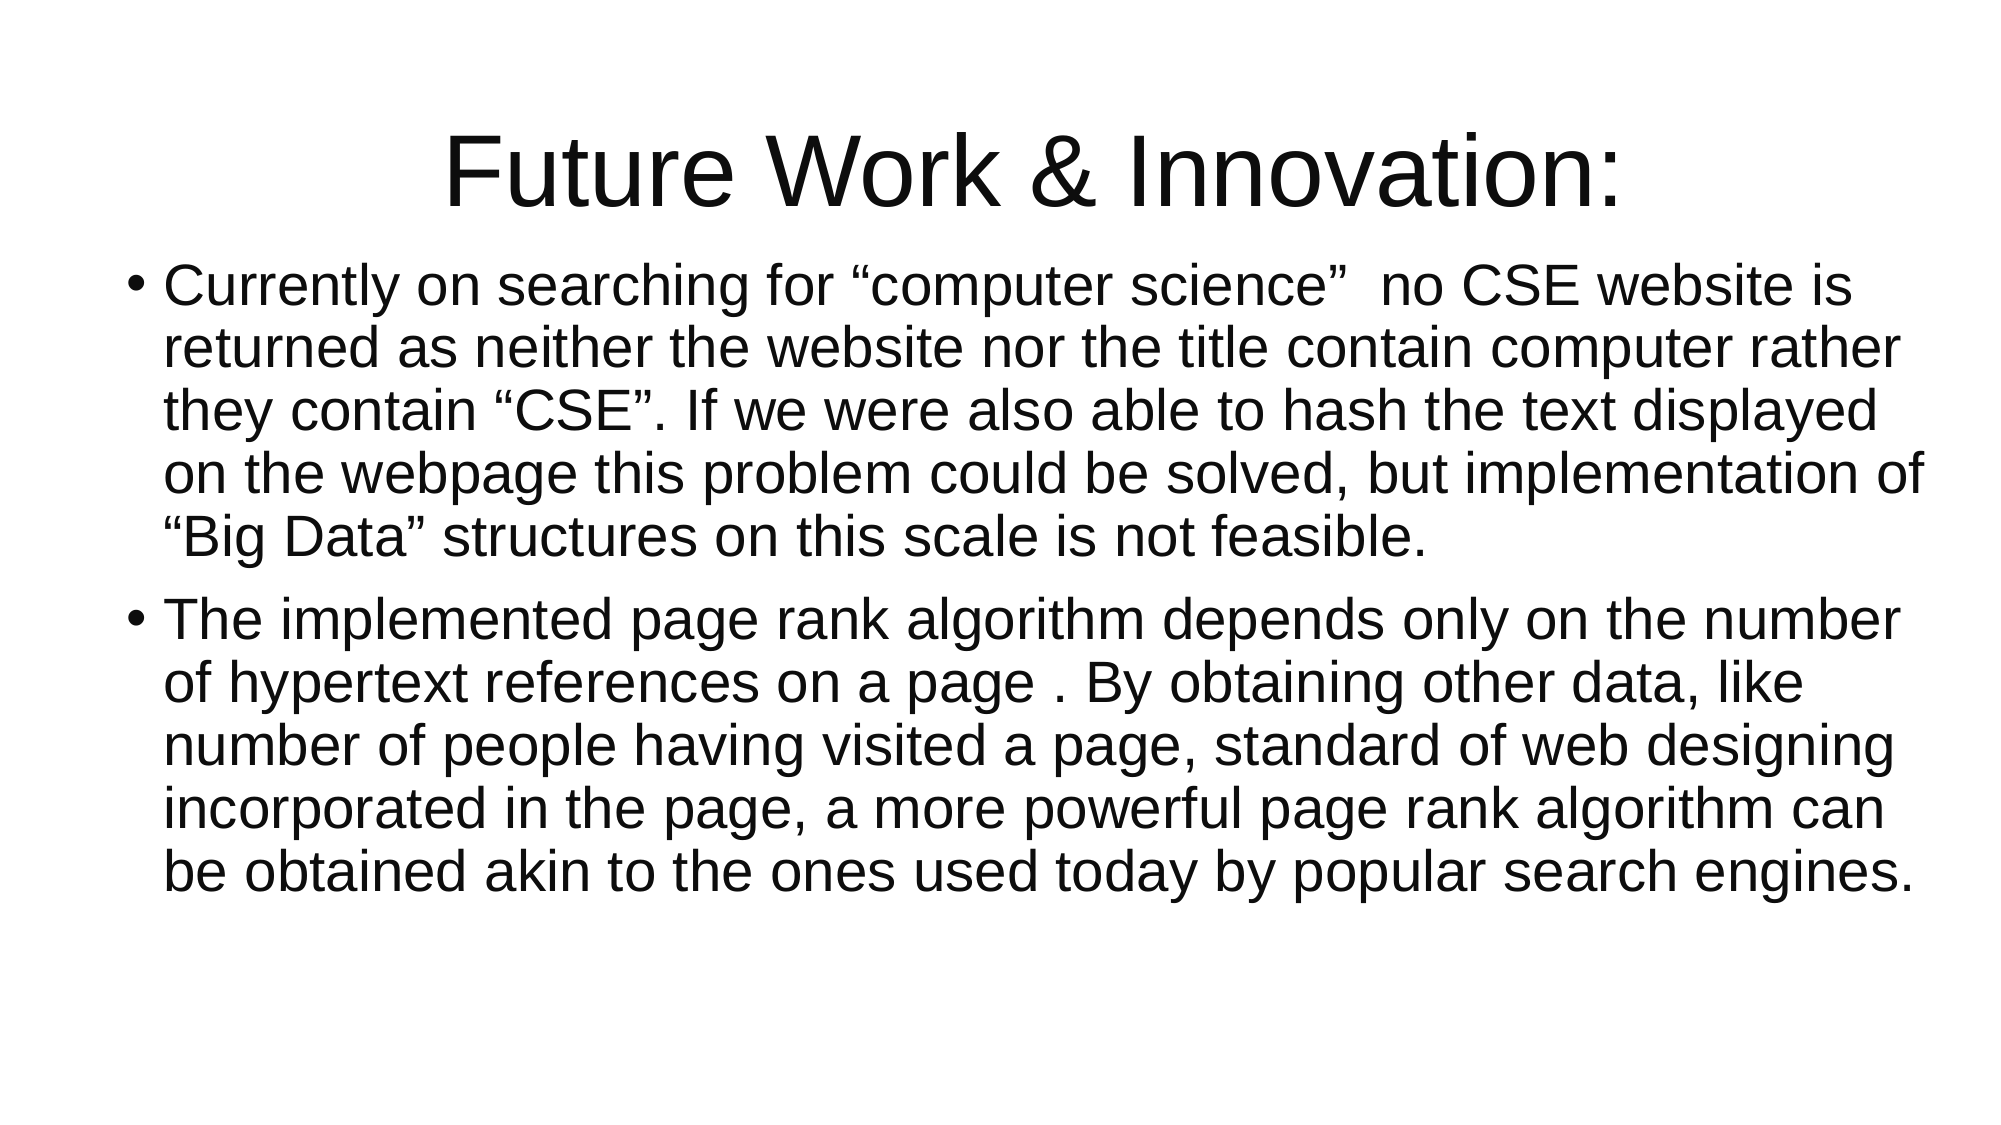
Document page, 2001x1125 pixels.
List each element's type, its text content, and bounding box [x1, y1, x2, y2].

title Future Work & Innovation: [111, 99, 1957, 247]
list Currently on searching for “computer science” no CSE website is returned as neither the website nor the title contain computer rather they contain “CSE”. If we were also able to hash the text displayed on the webpage this problem could be solved, but implementation of “Big Data” structures on this scale is not feasible. The implemented page rank algorithm depends only on the number of hypertext references on a page . By obtaining other data, like number of people having visited a page, standard of web designing incorporated in the page, a more powerful page rank algorithm can be obtained akin to the ones used today by popular search engines. [111, 247, 1976, 947]
